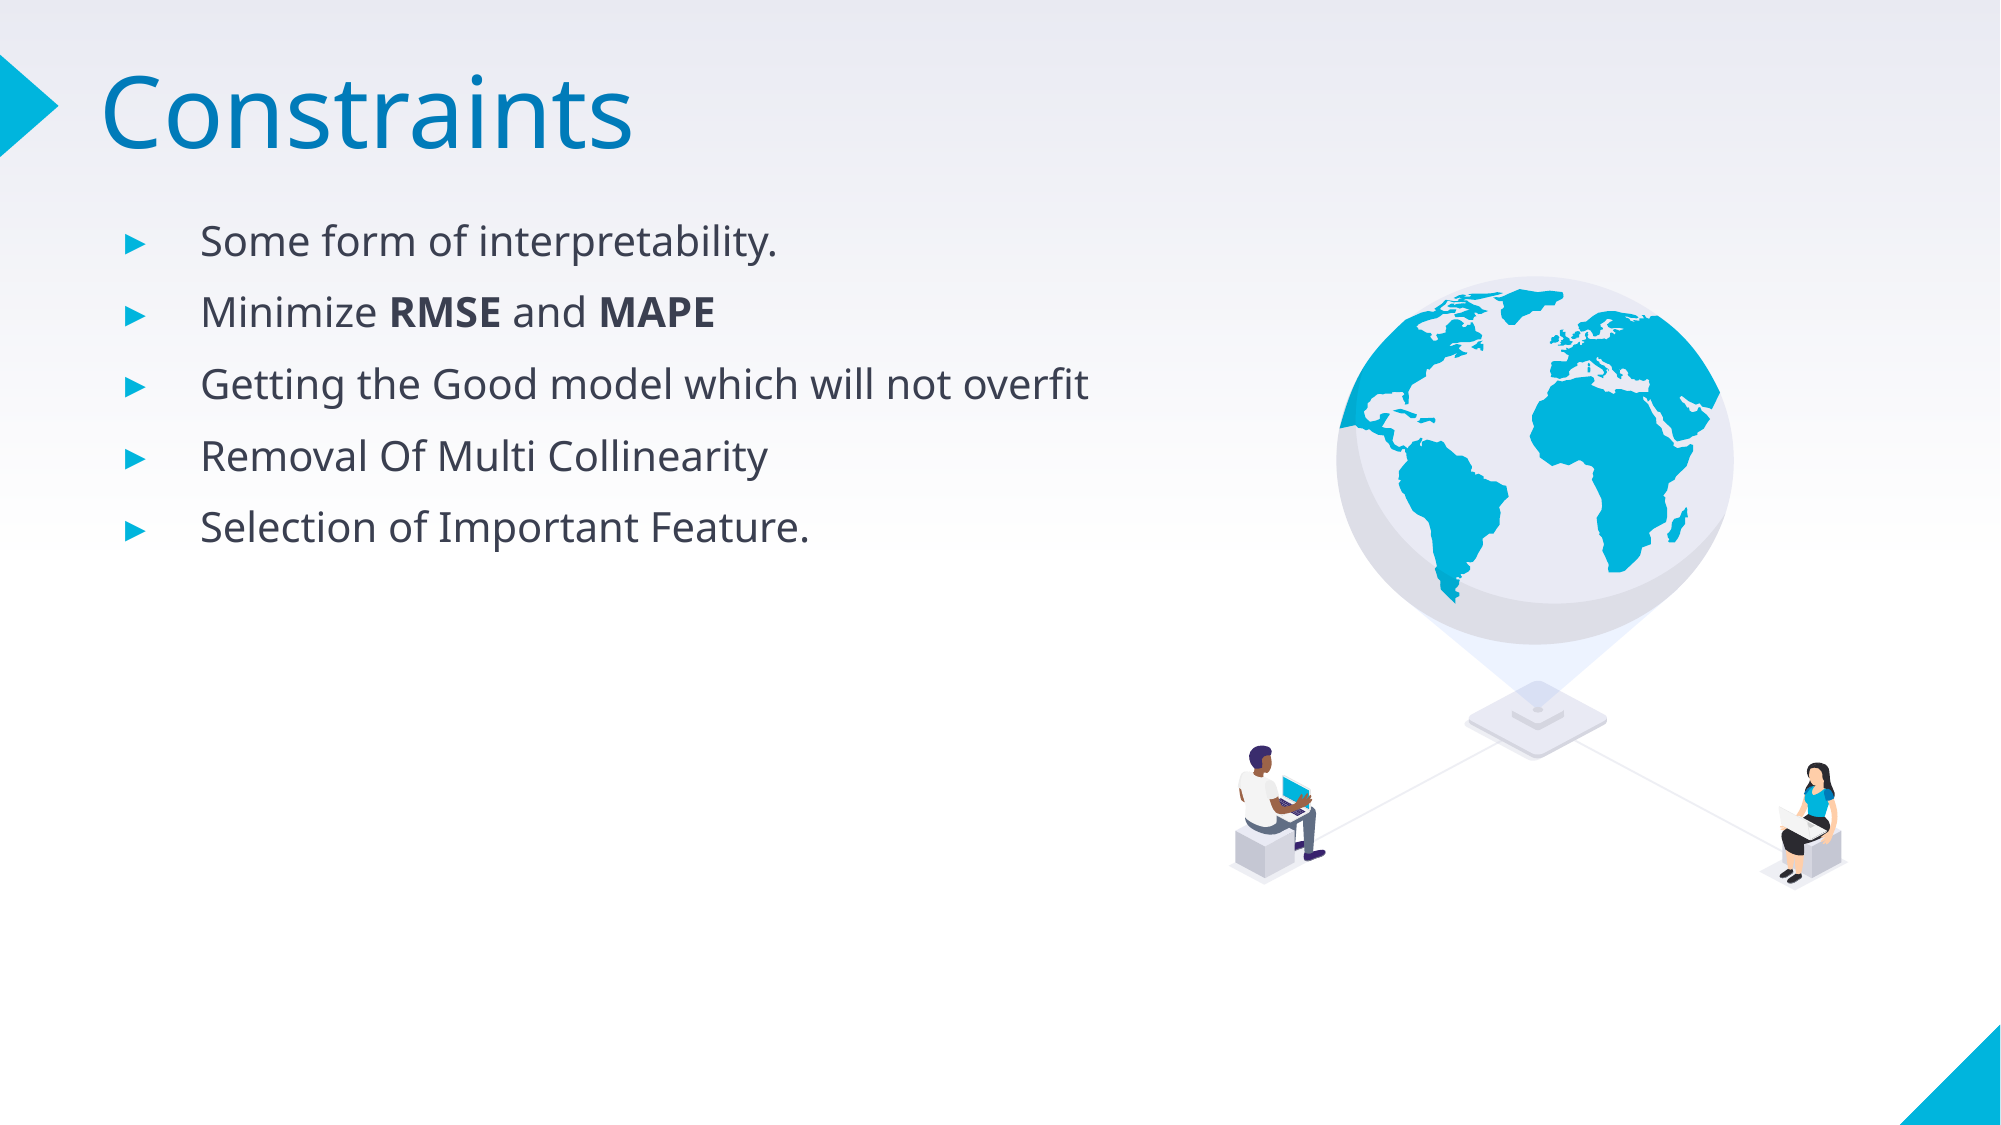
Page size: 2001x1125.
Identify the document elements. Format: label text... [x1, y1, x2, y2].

title Constraints [99, 72, 1821, 274]
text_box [1228, 276, 1849, 891]
list Some form of interpretability. Minimize RMSE and MAPE Getting the Good model which will not overfit Removal Of Multi Collinearity Selection of Important Feature. [99, 209, 1573, 1076]
